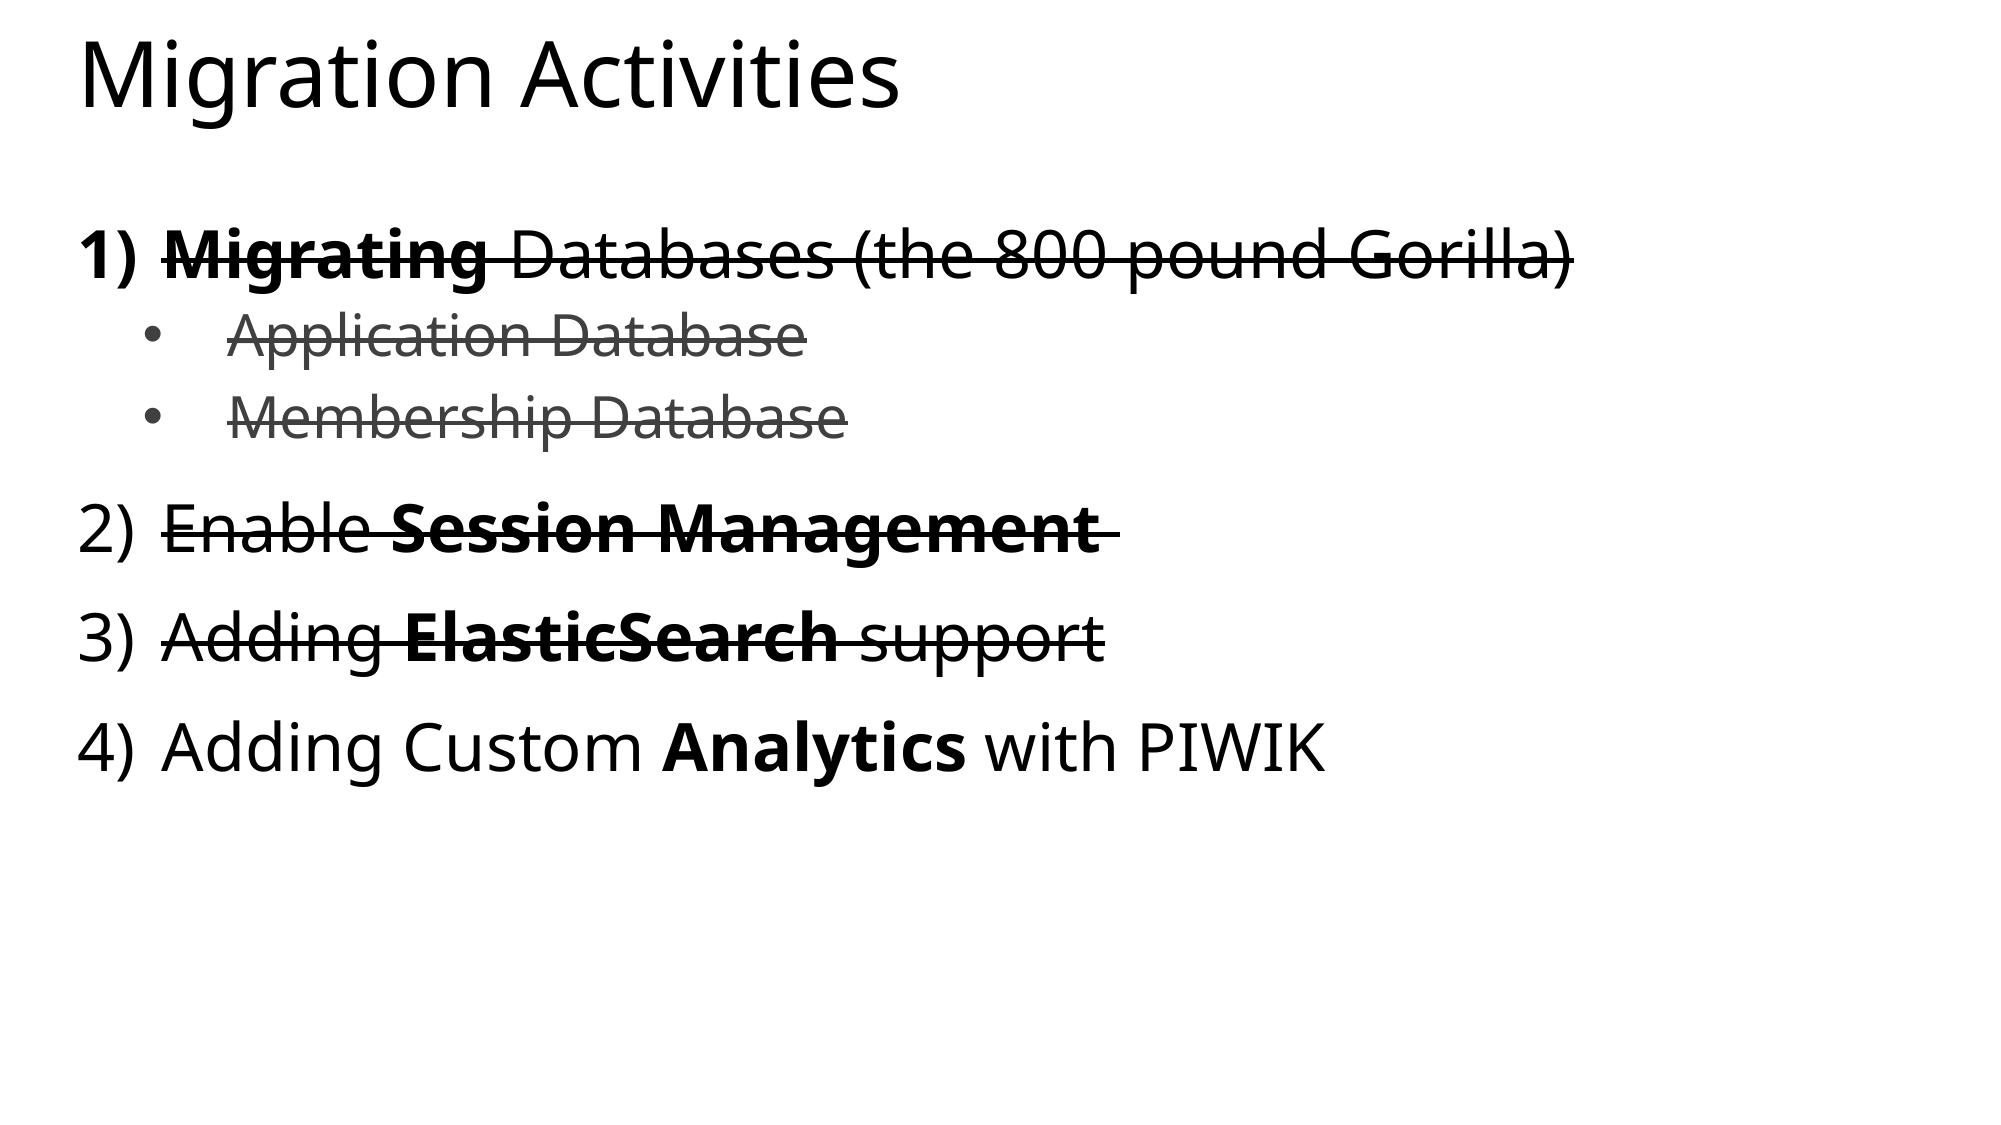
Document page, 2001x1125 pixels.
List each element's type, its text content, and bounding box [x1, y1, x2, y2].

list Migrating Databases (the 800 pound Gorilla) Application Database Membership Database Enable Session Management Adding ElasticSearch support Adding Custom Analytics with PIWIK [62, 205, 1953, 1096]
title Migration Activities [62, 29, 1953, 205]
